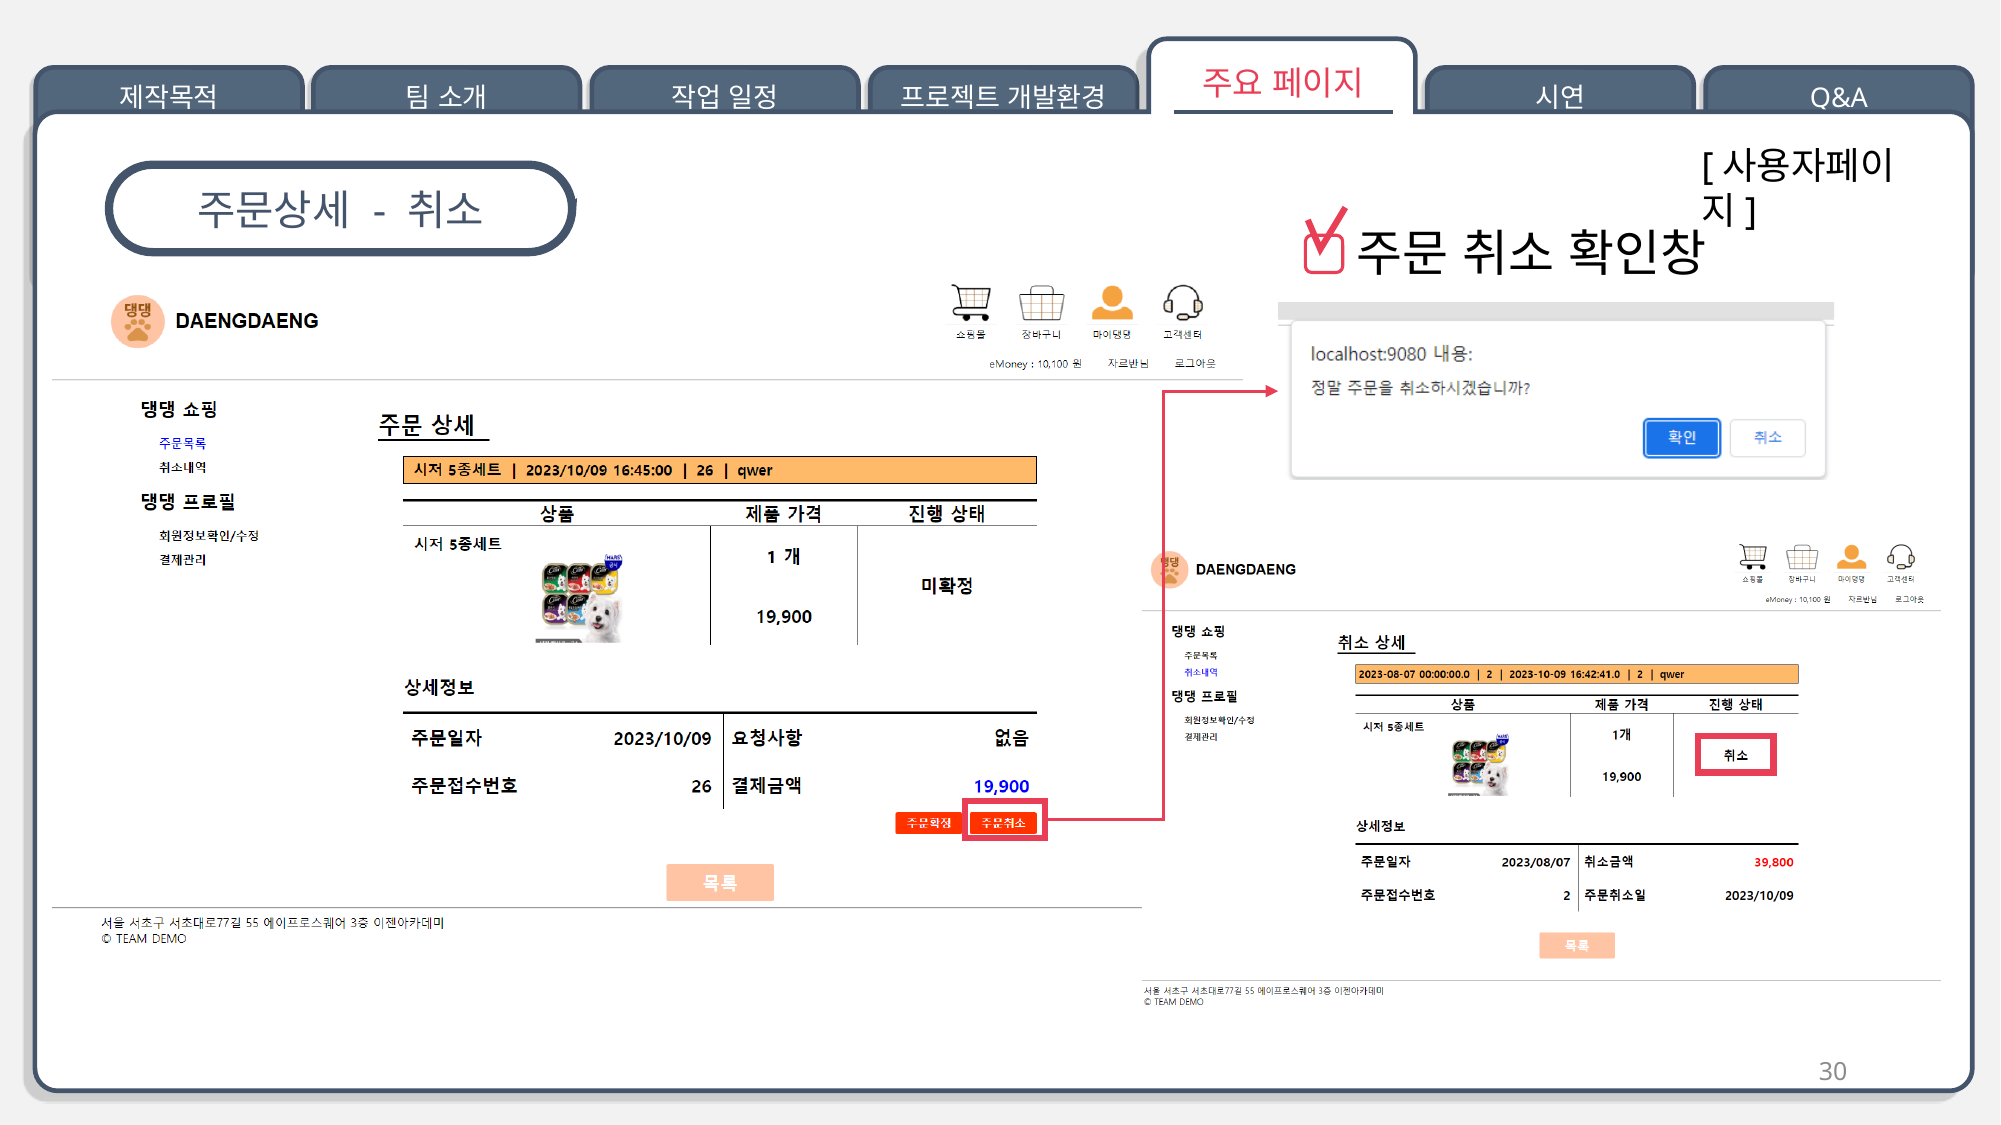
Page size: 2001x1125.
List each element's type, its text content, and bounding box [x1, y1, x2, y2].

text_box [1305, 207, 1346, 273]
slide_number 30 [1412, 1042, 1863, 1103]
text_box 제작목적 [34, 66, 304, 123]
text_box 시연 [1426, 66, 1695, 110]
text_box 주문상세 - 취소 [108, 164, 573, 253]
picture [52, 266, 1941, 1014]
text_box 주요 페이지 [1165, 54, 1401, 110]
picture [1278, 302, 1835, 480]
text_box [33, 37, 1974, 1092]
text_box 주문 취소 확인창 [1341, 213, 1851, 289]
text_box 작업 일정 [590, 66, 860, 110]
text_box Q&A [1704, 66, 1974, 130]
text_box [1045, 391, 1278, 820]
text_box [사용자페이지] [1686, 134, 1963, 240]
text_box 팀 소개 [312, 66, 582, 110]
text_box 프로젝트 개발환경 [869, 66, 1137, 110]
